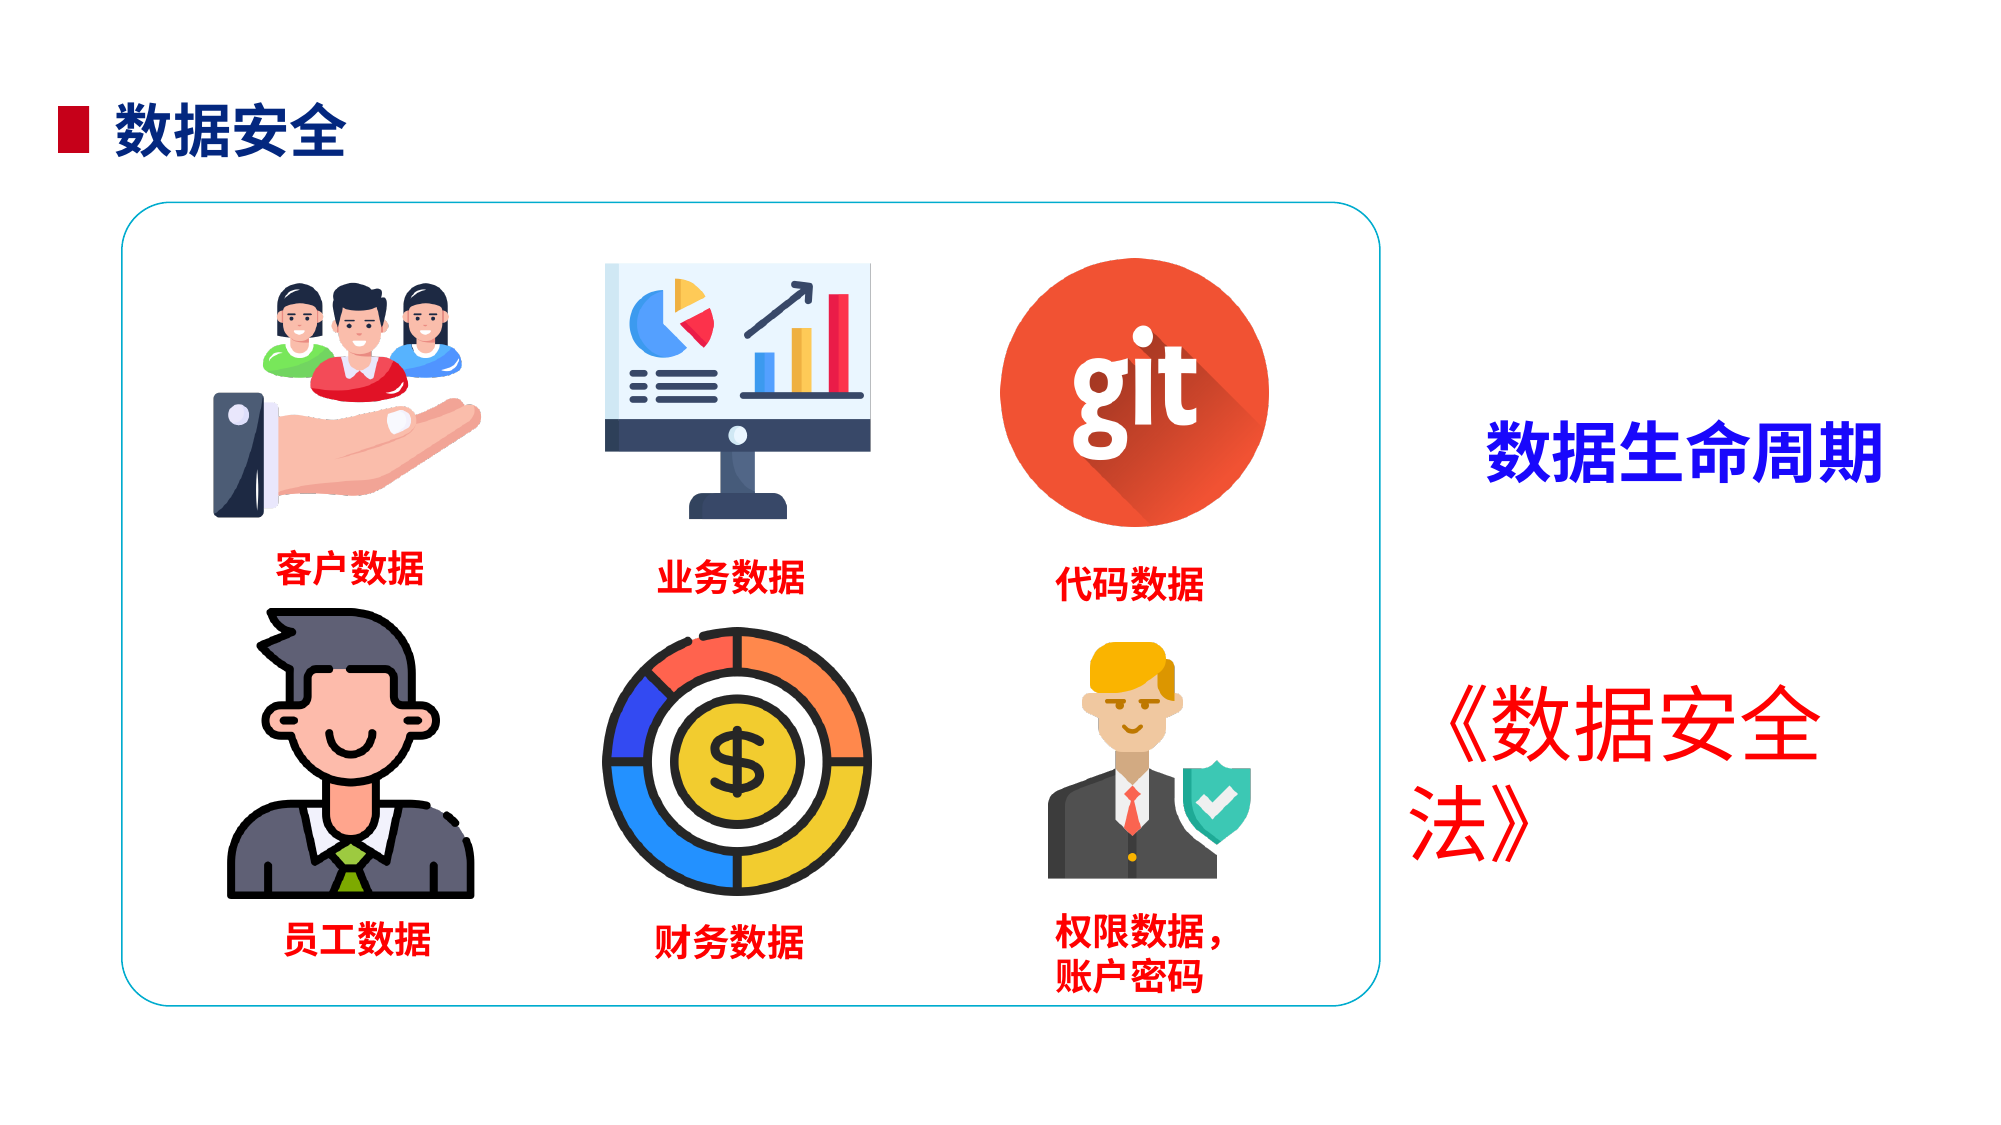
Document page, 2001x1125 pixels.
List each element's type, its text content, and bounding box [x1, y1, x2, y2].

text_box 权限数据，账户密码 [1040, 900, 1237, 1005]
picture [205, 258, 489, 542]
picture [1014, 625, 1284, 895]
text_box [57, 105, 90, 154]
text_box 业务数据 [641, 546, 838, 607]
text_box 数据生命周期 [1470, 402, 1916, 498]
text_box 财务数据 [640, 911, 903, 972]
text_box [120, 201, 1381, 1007]
text_box 员工数据 [267, 908, 464, 969]
picture [602, 627, 872, 896]
text_box 数据安全 [89, 86, 374, 172]
picture [1000, 258, 1269, 527]
text_box 代码数据 [1040, 553, 1237, 614]
text_box 客户数据 [260, 542, 458, 598]
text_box [999, 562, 1734, 1125]
text_box 《数据安全法》 [1391, 664, 1947, 815]
picture [604, 258, 871, 524]
picture [205, 608, 496, 899]
